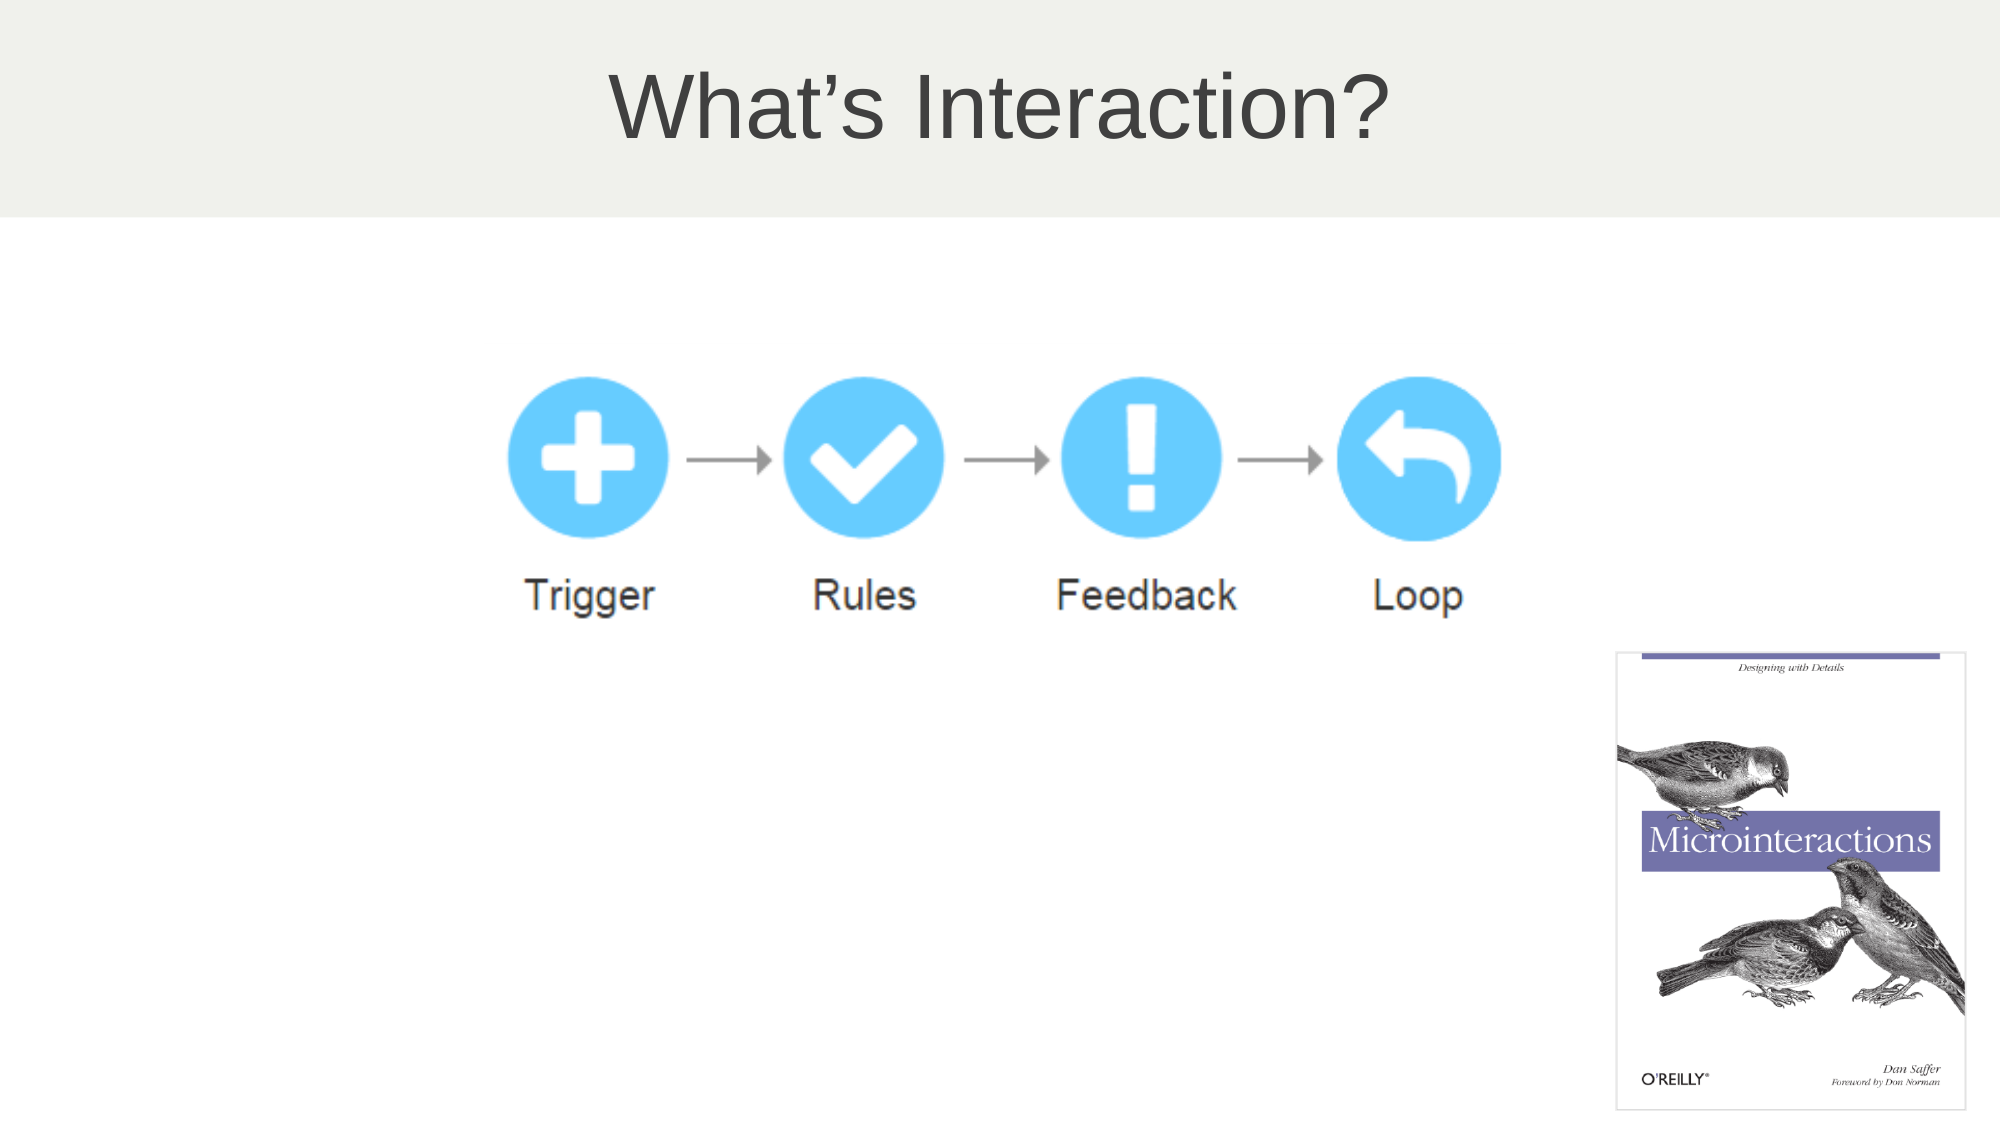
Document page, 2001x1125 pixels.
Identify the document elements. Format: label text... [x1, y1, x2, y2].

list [484, 342, 1516, 652]
picture [1615, 651, 1967, 1111]
title What’s Interaction? [0, 0, 2000, 218]
